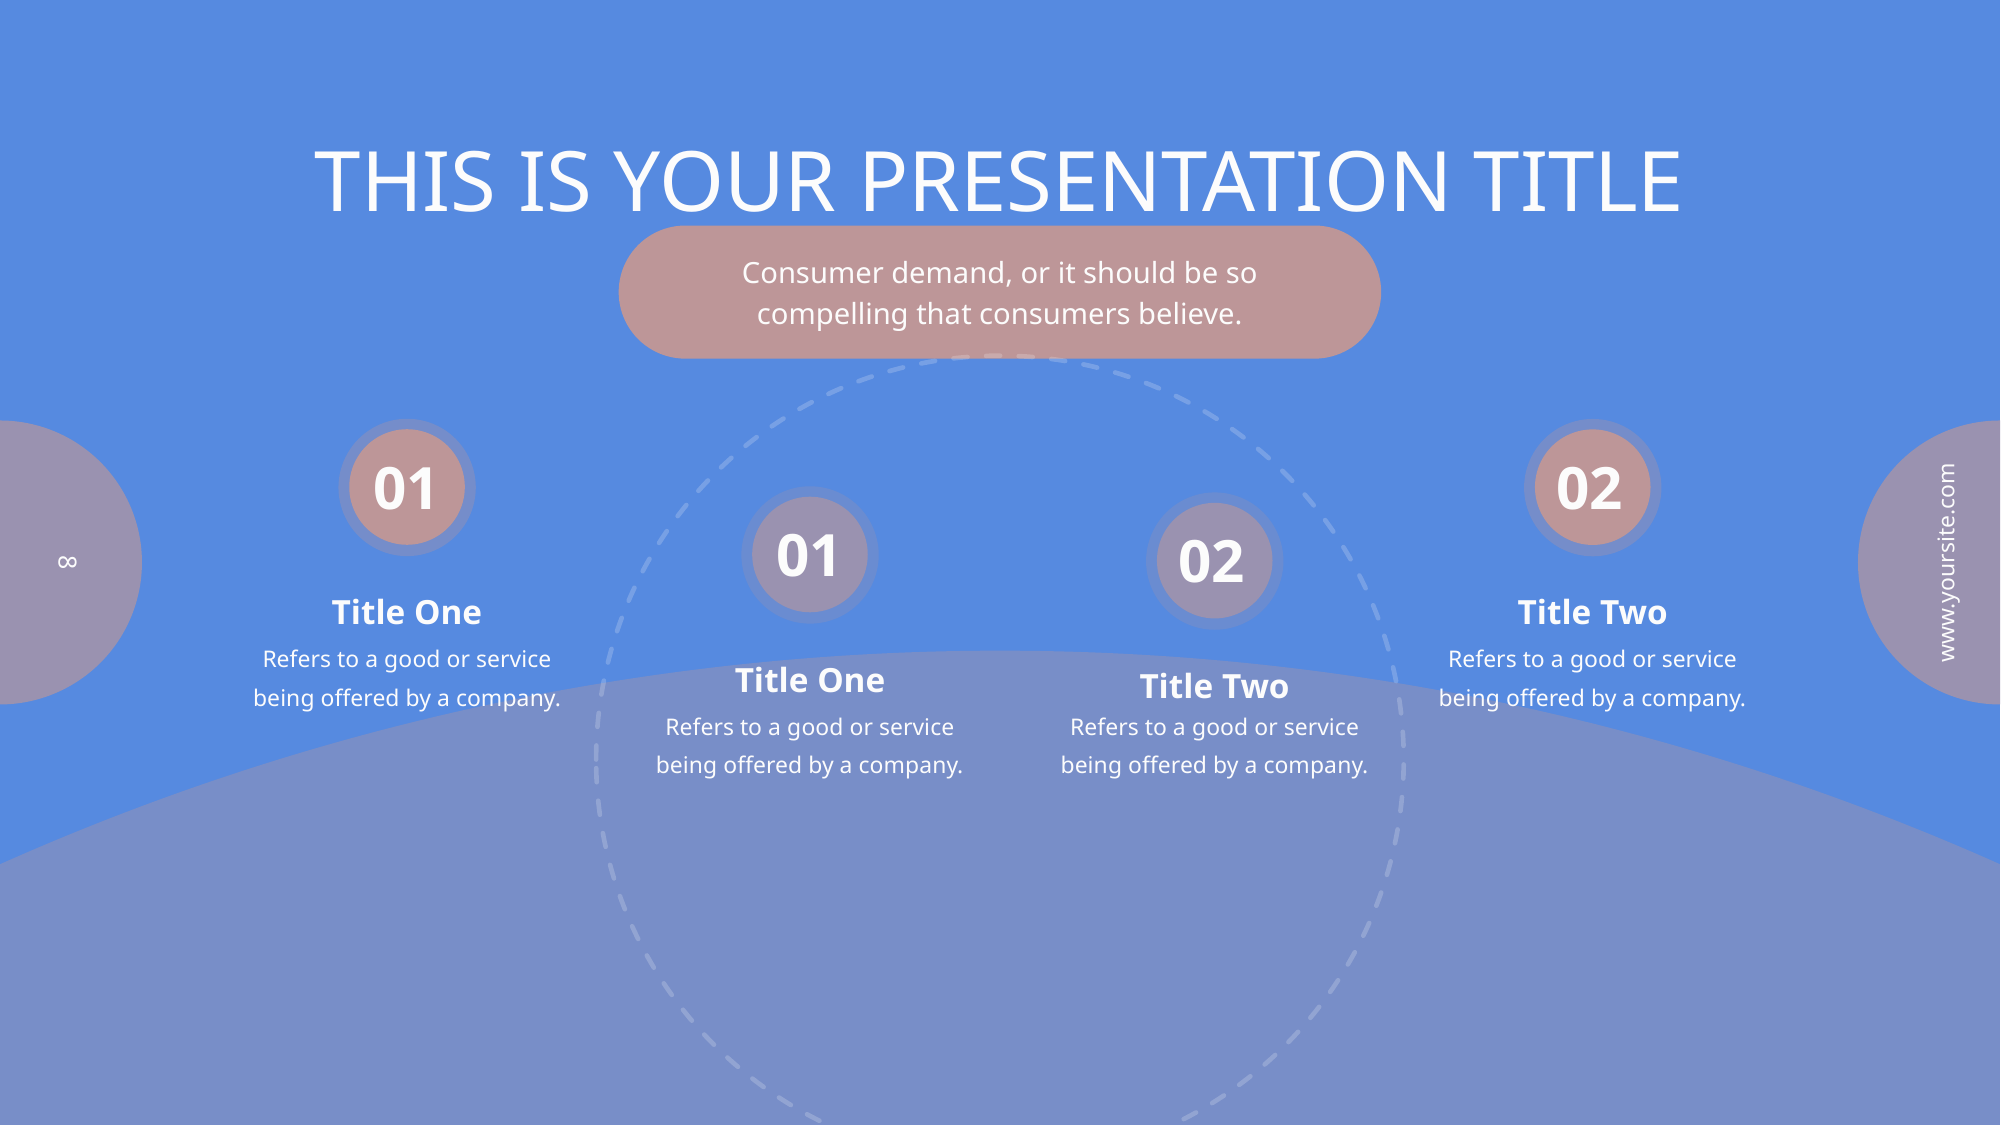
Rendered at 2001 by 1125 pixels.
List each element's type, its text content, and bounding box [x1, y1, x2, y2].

text_box [617, 224, 1383, 360]
text_box [0, 682, 823, 1125]
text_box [218, 418, 597, 709]
text_box [1176, 709, 2000, 1125]
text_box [1025, 492, 1404, 784]
text_box [595, 354, 1405, 1125]
text_box Consumer demand, or it should be so compelling that consumers believe. [683, 247, 1317, 331]
text_box THIS IS YOUR PRESENTATION TITLE [125, 108, 1875, 219]
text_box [621, 486, 1000, 784]
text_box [1403, 418, 1782, 709]
